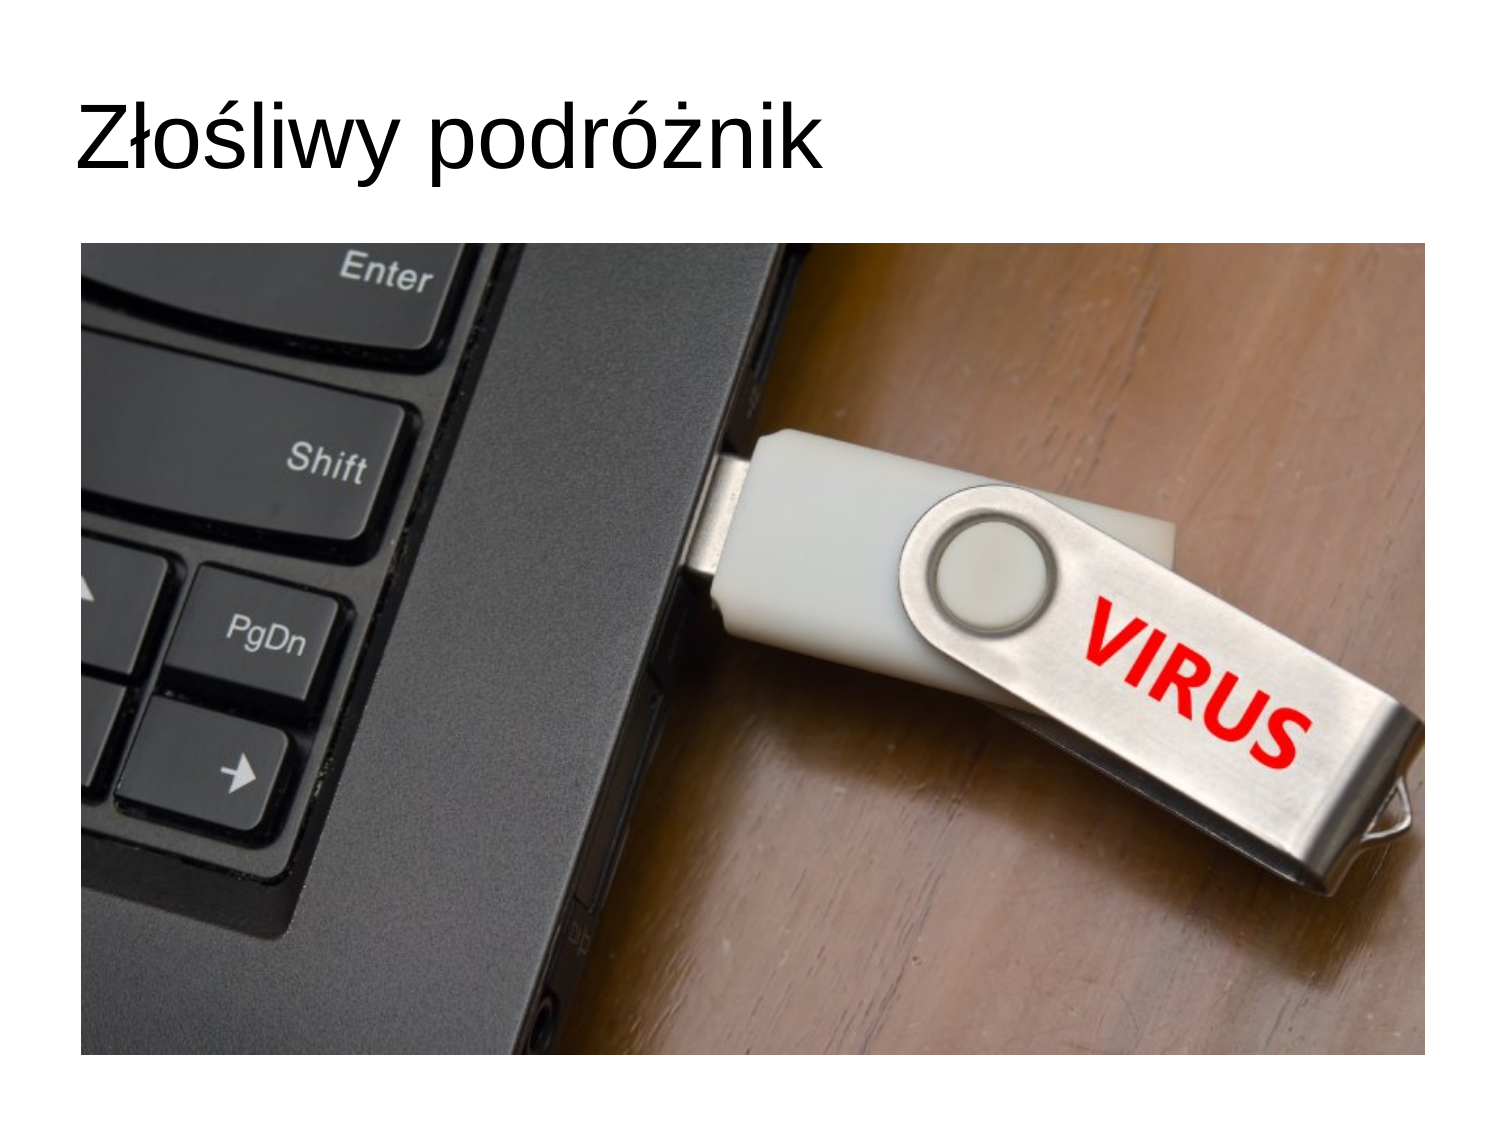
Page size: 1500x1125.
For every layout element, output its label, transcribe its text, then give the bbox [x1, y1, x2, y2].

picture [80, 243, 1426, 1055]
title Złośliwy podróżnik [75, 45, 1425, 233]
